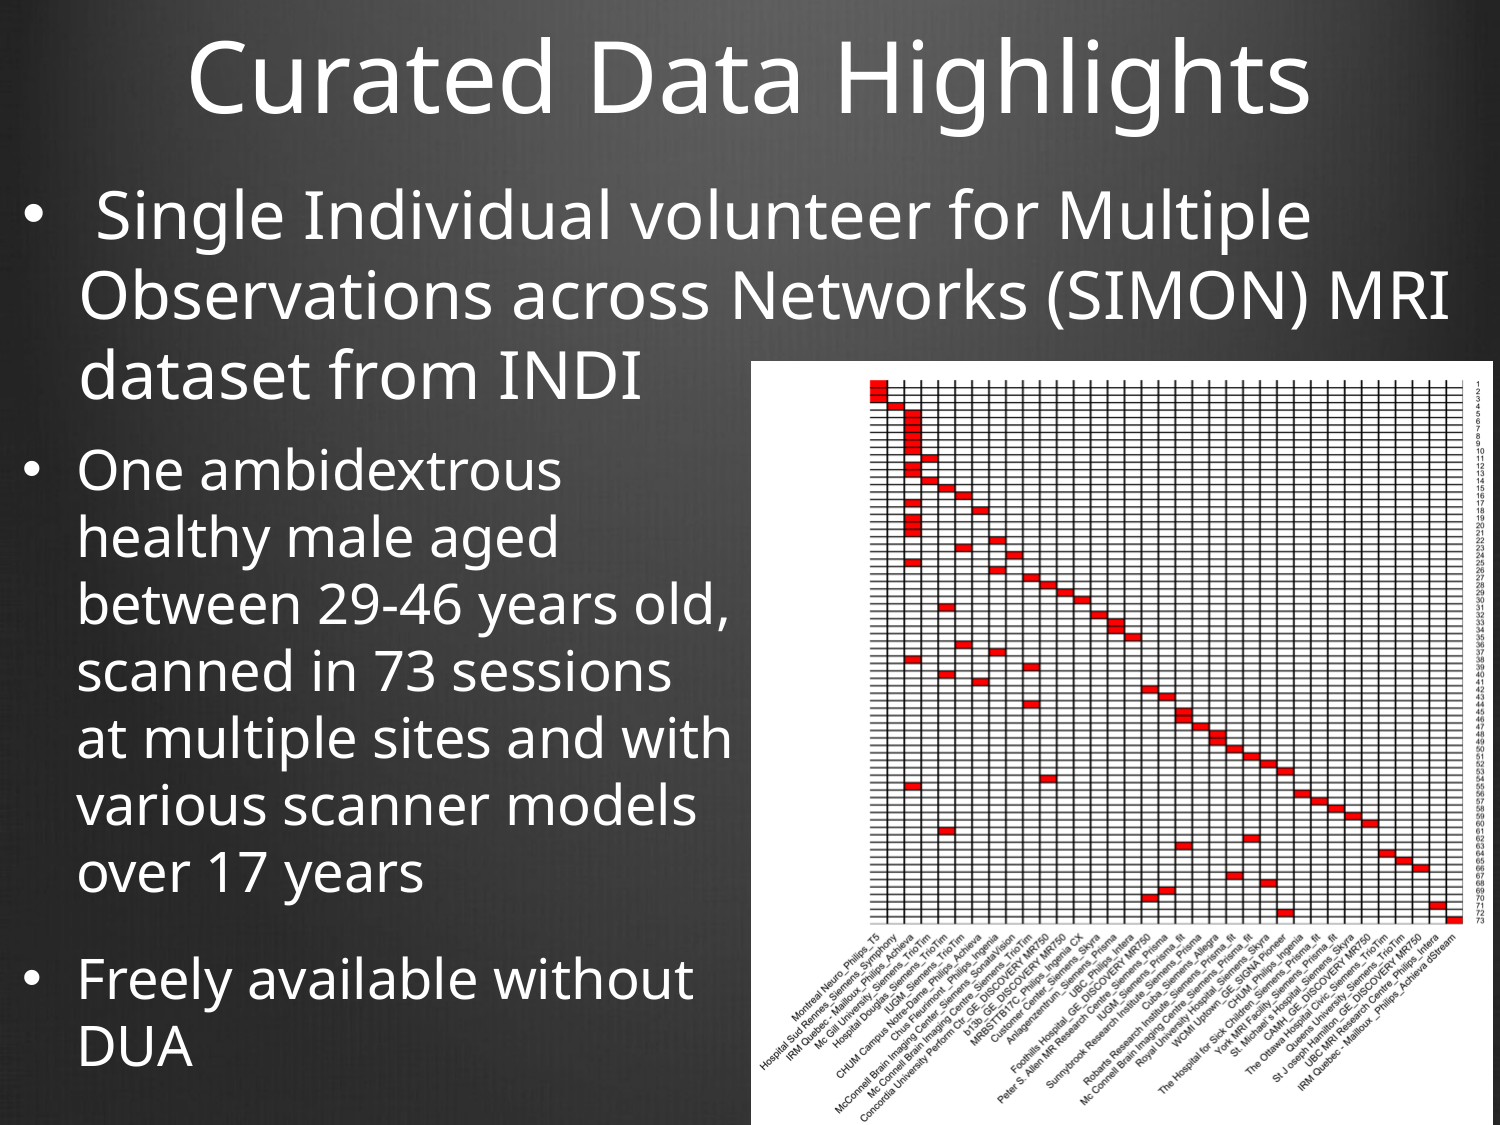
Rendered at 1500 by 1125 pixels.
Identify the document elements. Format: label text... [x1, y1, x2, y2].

list Single Individual volunteer for Multiple Observations across Networks (SIMON) MRI dataset from INDI [7, 165, 1493, 427]
picture [751, 361, 1493, 1125]
title Curated Data Highlights [112, 0, 1388, 165]
text_box One ambidextrous healthy male aged between 29-46 years old, scanned in 73 sessions at multiple sites and with various scanner models over 17 years Freely available without DUA [7, 427, 747, 1102]
